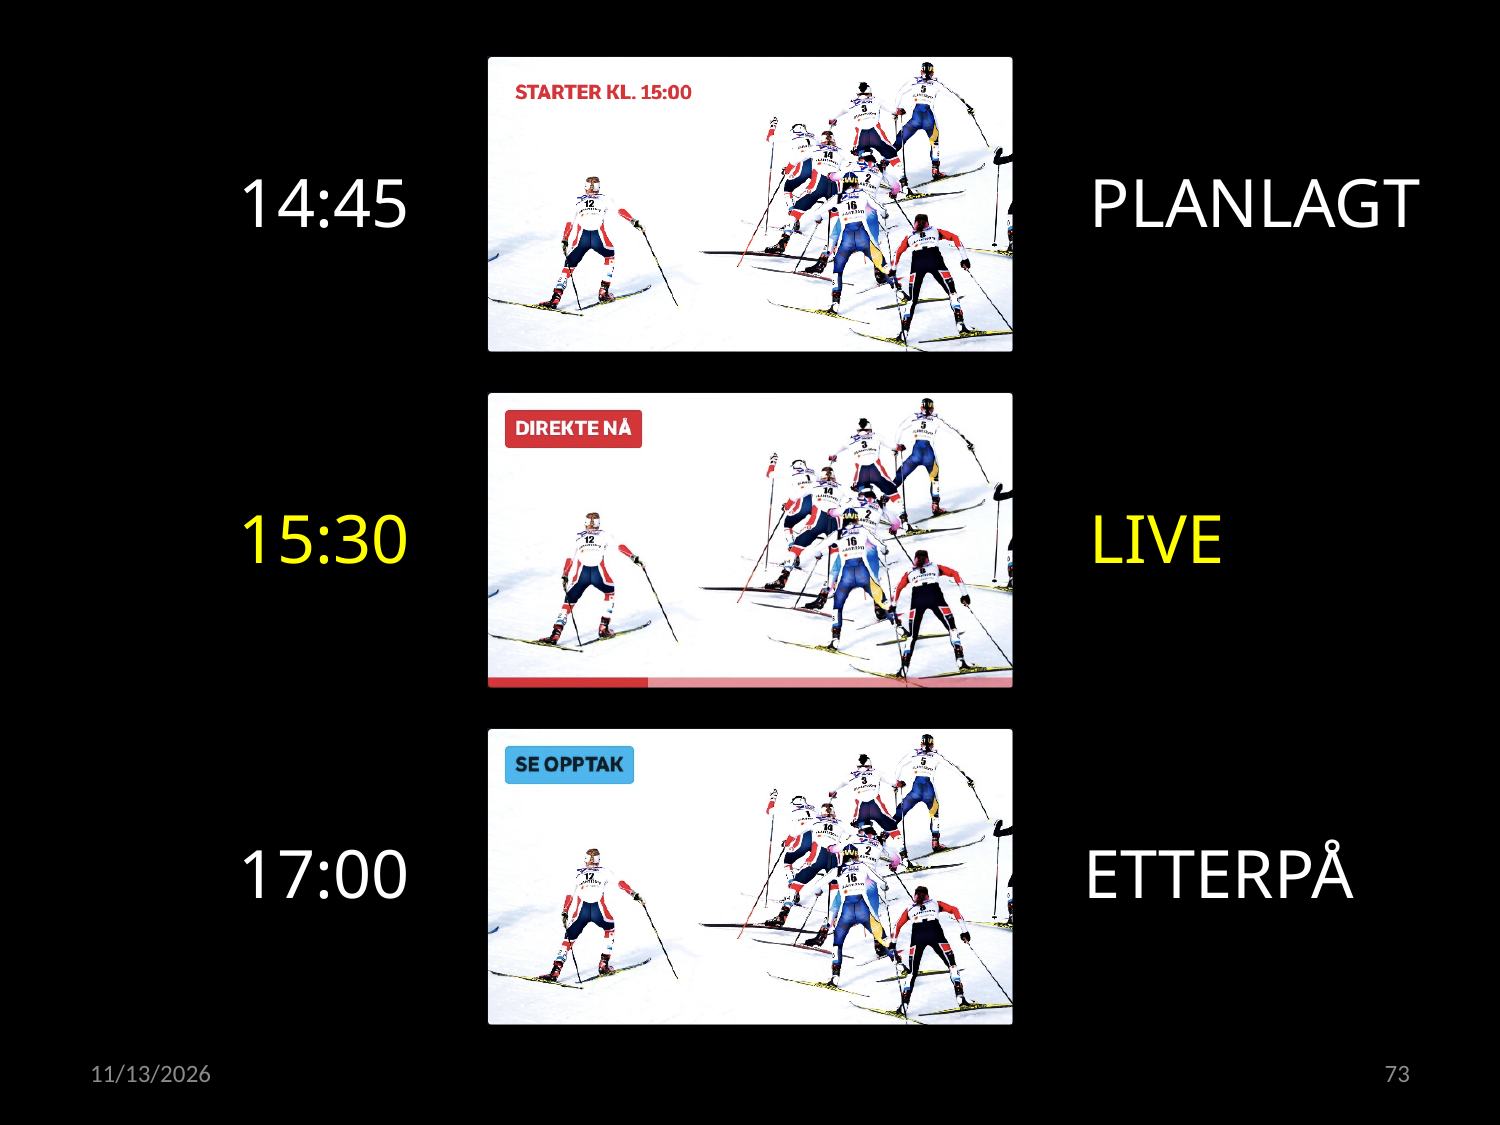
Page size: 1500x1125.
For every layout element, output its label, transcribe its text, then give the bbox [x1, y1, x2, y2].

slide_number 73 [1074, 1042, 1425, 1103]
text_box ETTERPÅ [1068, 824, 1500, 926]
picture [487, 56, 1013, 352]
text_box 15:30 [0, 489, 425, 591]
text_box 17:00 [0, 824, 425, 926]
text_box PLANLAGT [1074, 153, 1500, 255]
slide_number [75, 1042, 425, 1103]
list 14:45 [0, 153, 425, 255]
picture [487, 728, 1013, 1025]
text_box LIVE [1074, 488, 1500, 591]
picture [487, 392, 1013, 689]
